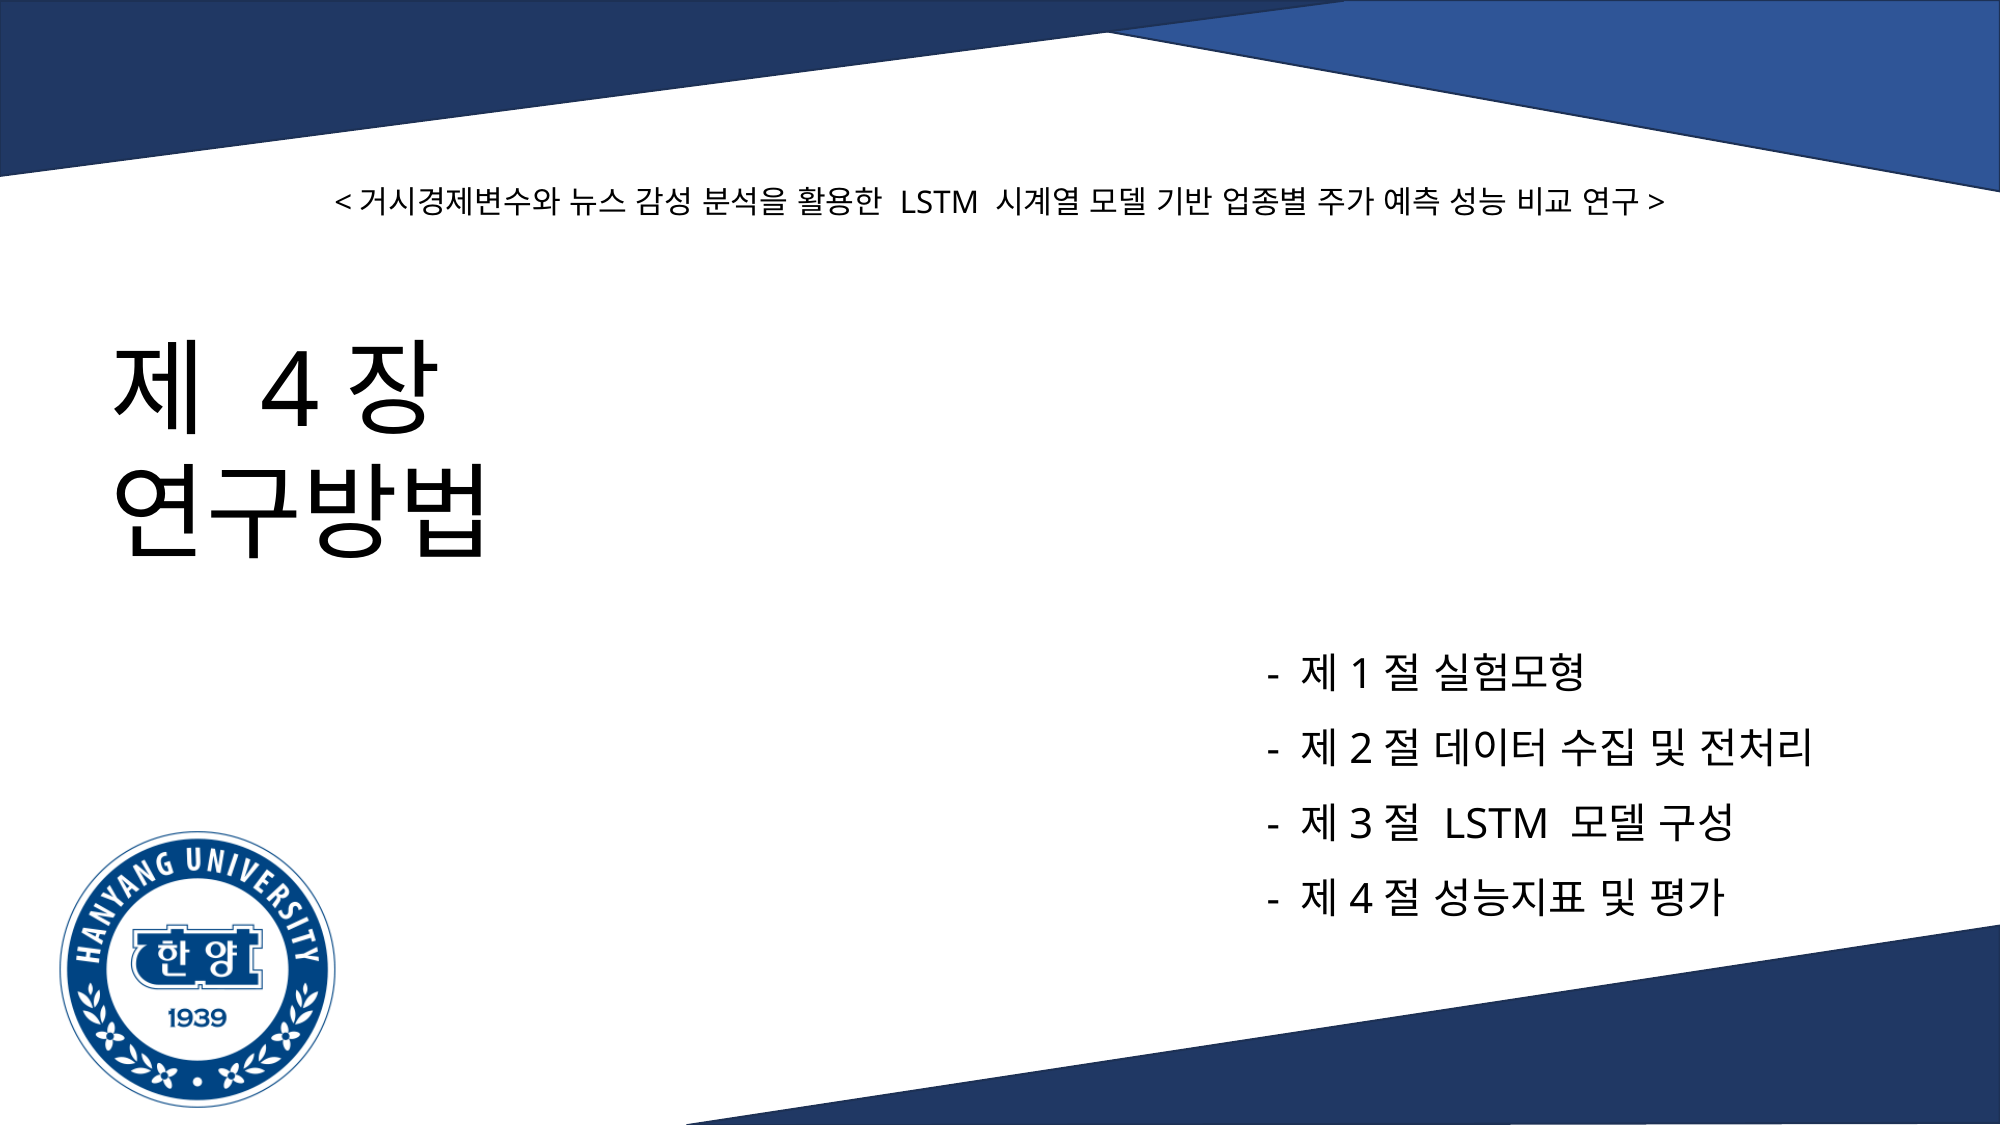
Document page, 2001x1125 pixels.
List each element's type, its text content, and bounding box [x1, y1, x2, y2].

text_box [686, 930, 2000, 1125]
text_box <거시경제변수와 뉴스 감성 분석을 활용한 LSTM 시계열 모델 기반 업종별 주가 예측 성능 비교 연구> [316, 175, 1684, 228]
text_box [0, 0, 1344, 177]
text_box 제 4장 연구방법 [95, 314, 836, 580]
picture [44, 825, 351, 1115]
text_box - 제1절 실험모형 - 제2절 데이터 수집 및 전처리 - 제3절 LSTM 모델 구성 - 제4절 성능지표 및 평가 [1241, 614, 2000, 930]
text_box [1110, 0, 2000, 193]
text_box 한양대학교 일반대학원 경영컨설팅학과 석사 1기 이정현 [1109, 925, 1945, 1016]
